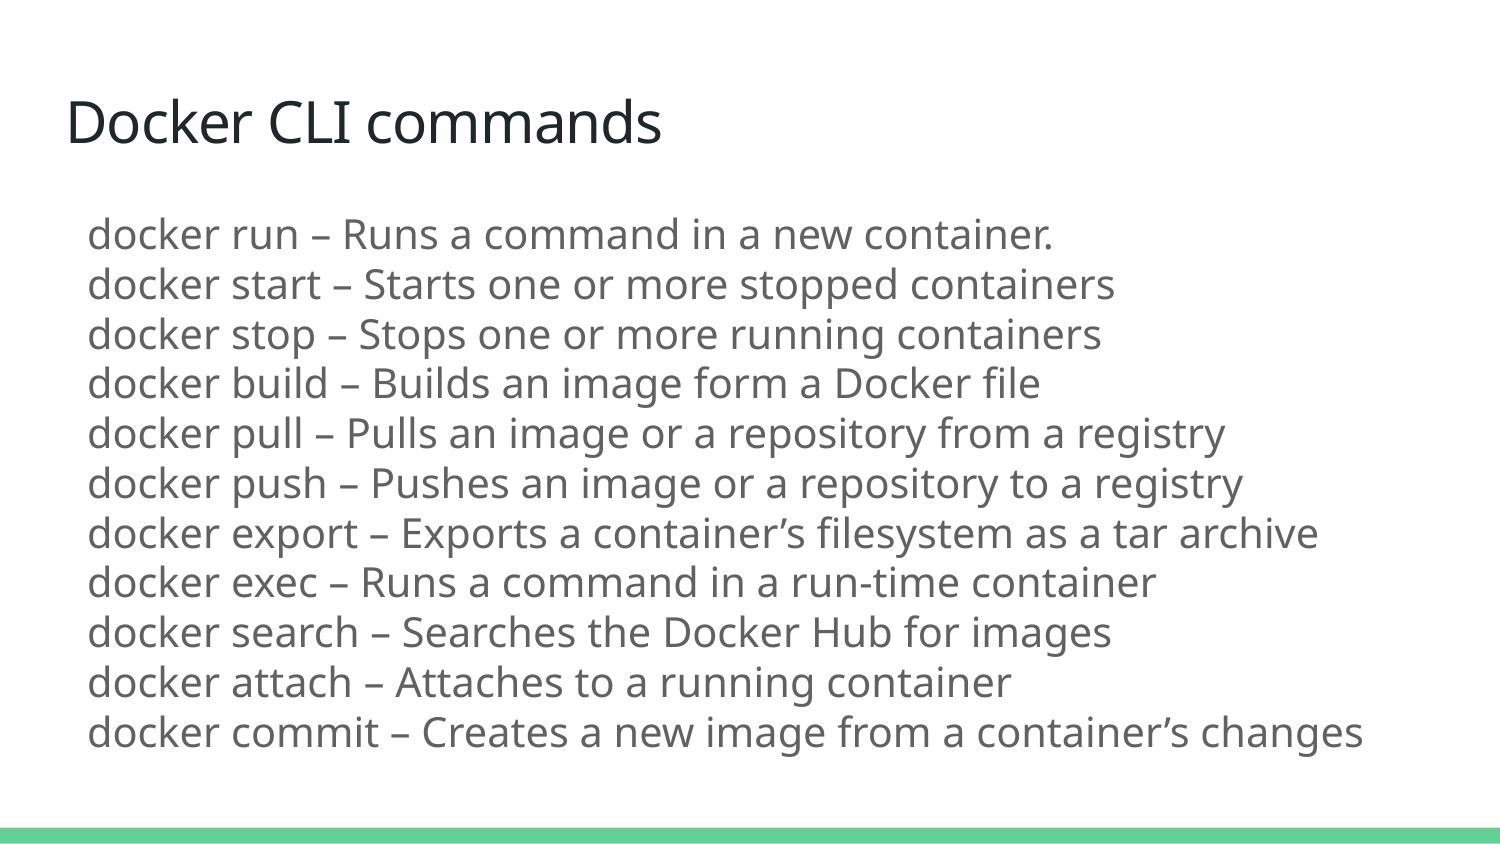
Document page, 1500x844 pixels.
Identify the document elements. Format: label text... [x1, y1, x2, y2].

list docker run – Runs a command in a new container. docker start – Starts one or more stopped containers docker stop – Stops one or more running containers docker build – Builds an image form a Docker file docker pull – Pulls an image or a repository from a registry docker push – Pushes an image or a repository to a registry docker export – Exports a container’s filesystem as a tar archive docker exec – Runs a command in a run-time container docker search – Searches the Docker Hub for images docker attach – Attaches to a running container docker commit – Creates a new image from a container’s changes [87, 207, 1397, 766]
text_box Docker CLI commands [63, 82, 714, 155]
